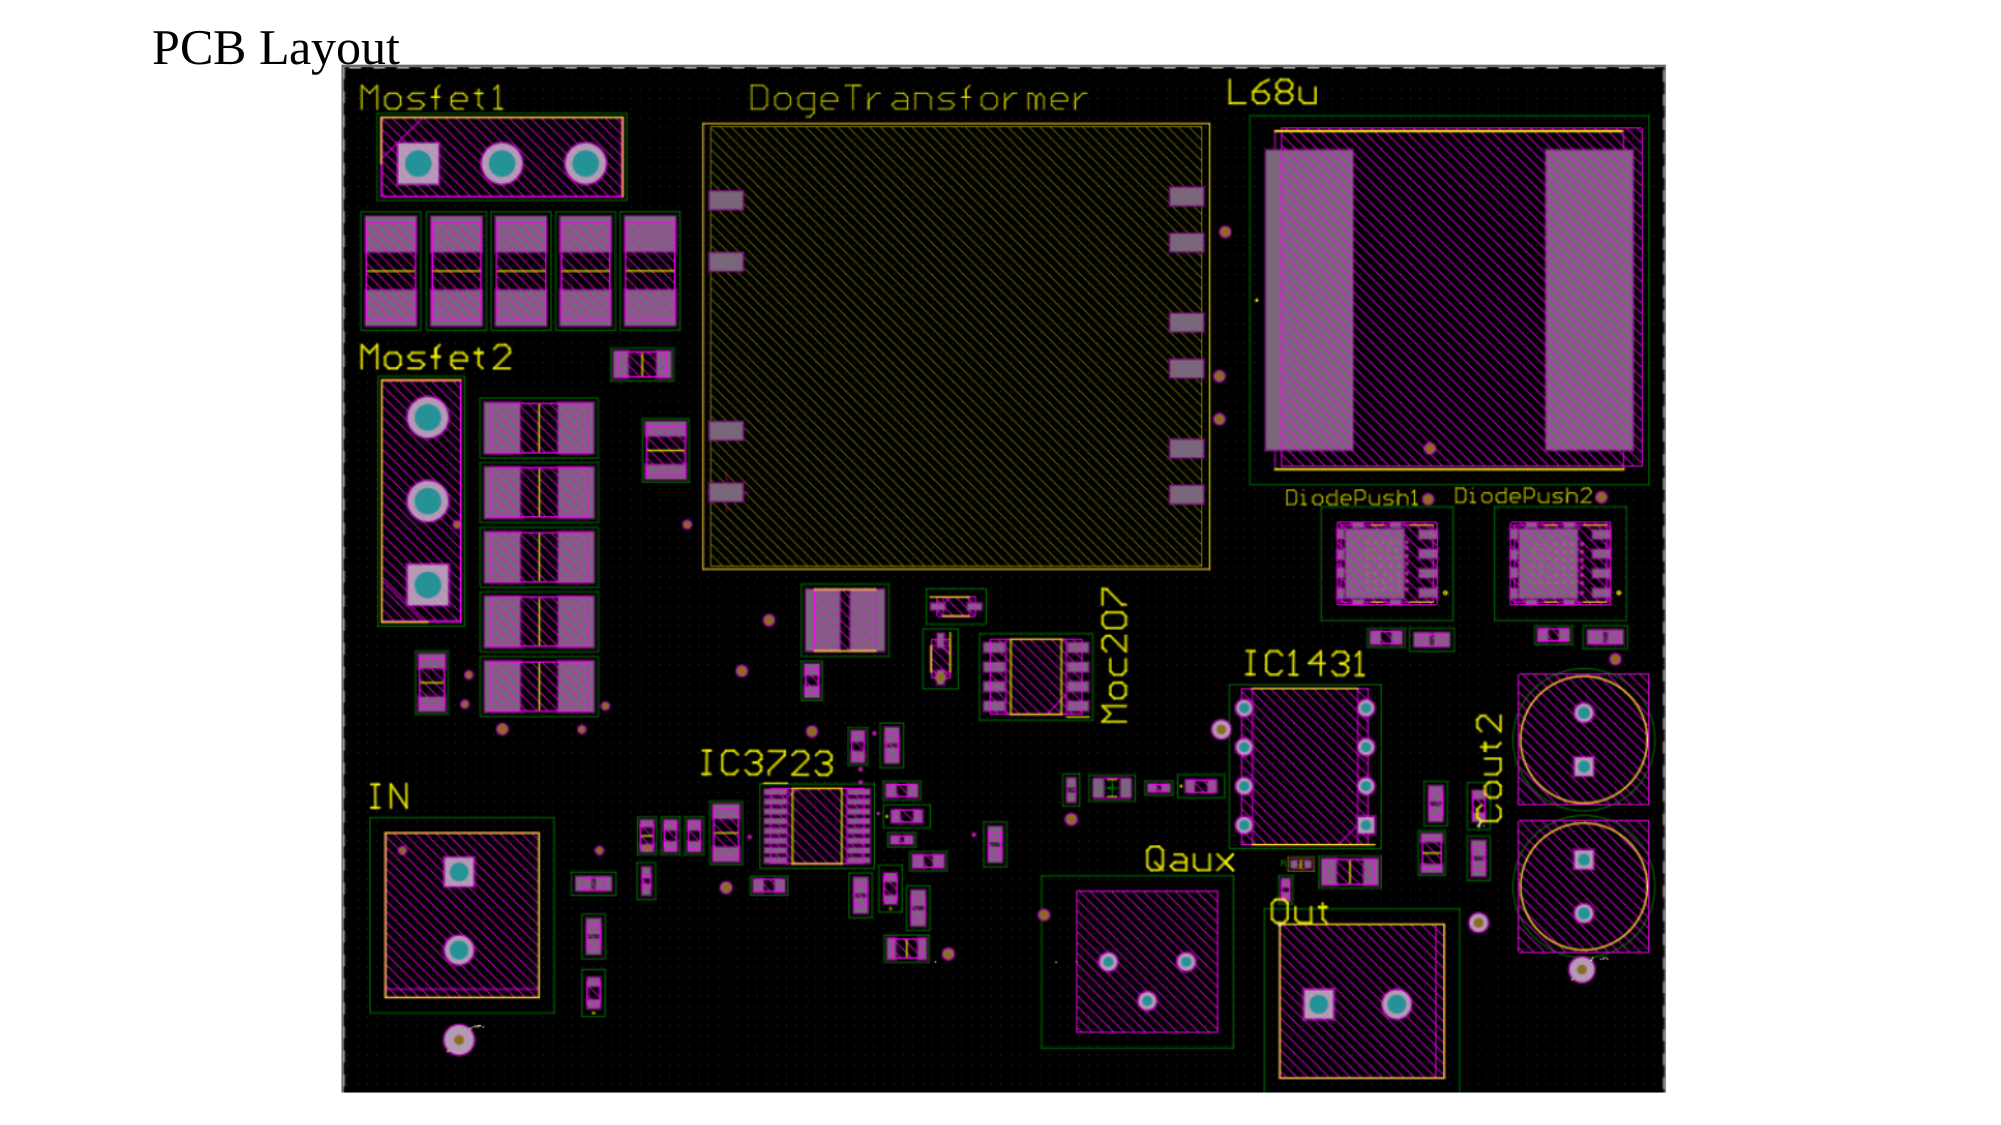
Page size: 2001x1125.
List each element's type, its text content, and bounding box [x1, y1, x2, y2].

title PCB Layout [137, 3, 1863, 94]
picture [325, 47, 1675, 1108]
